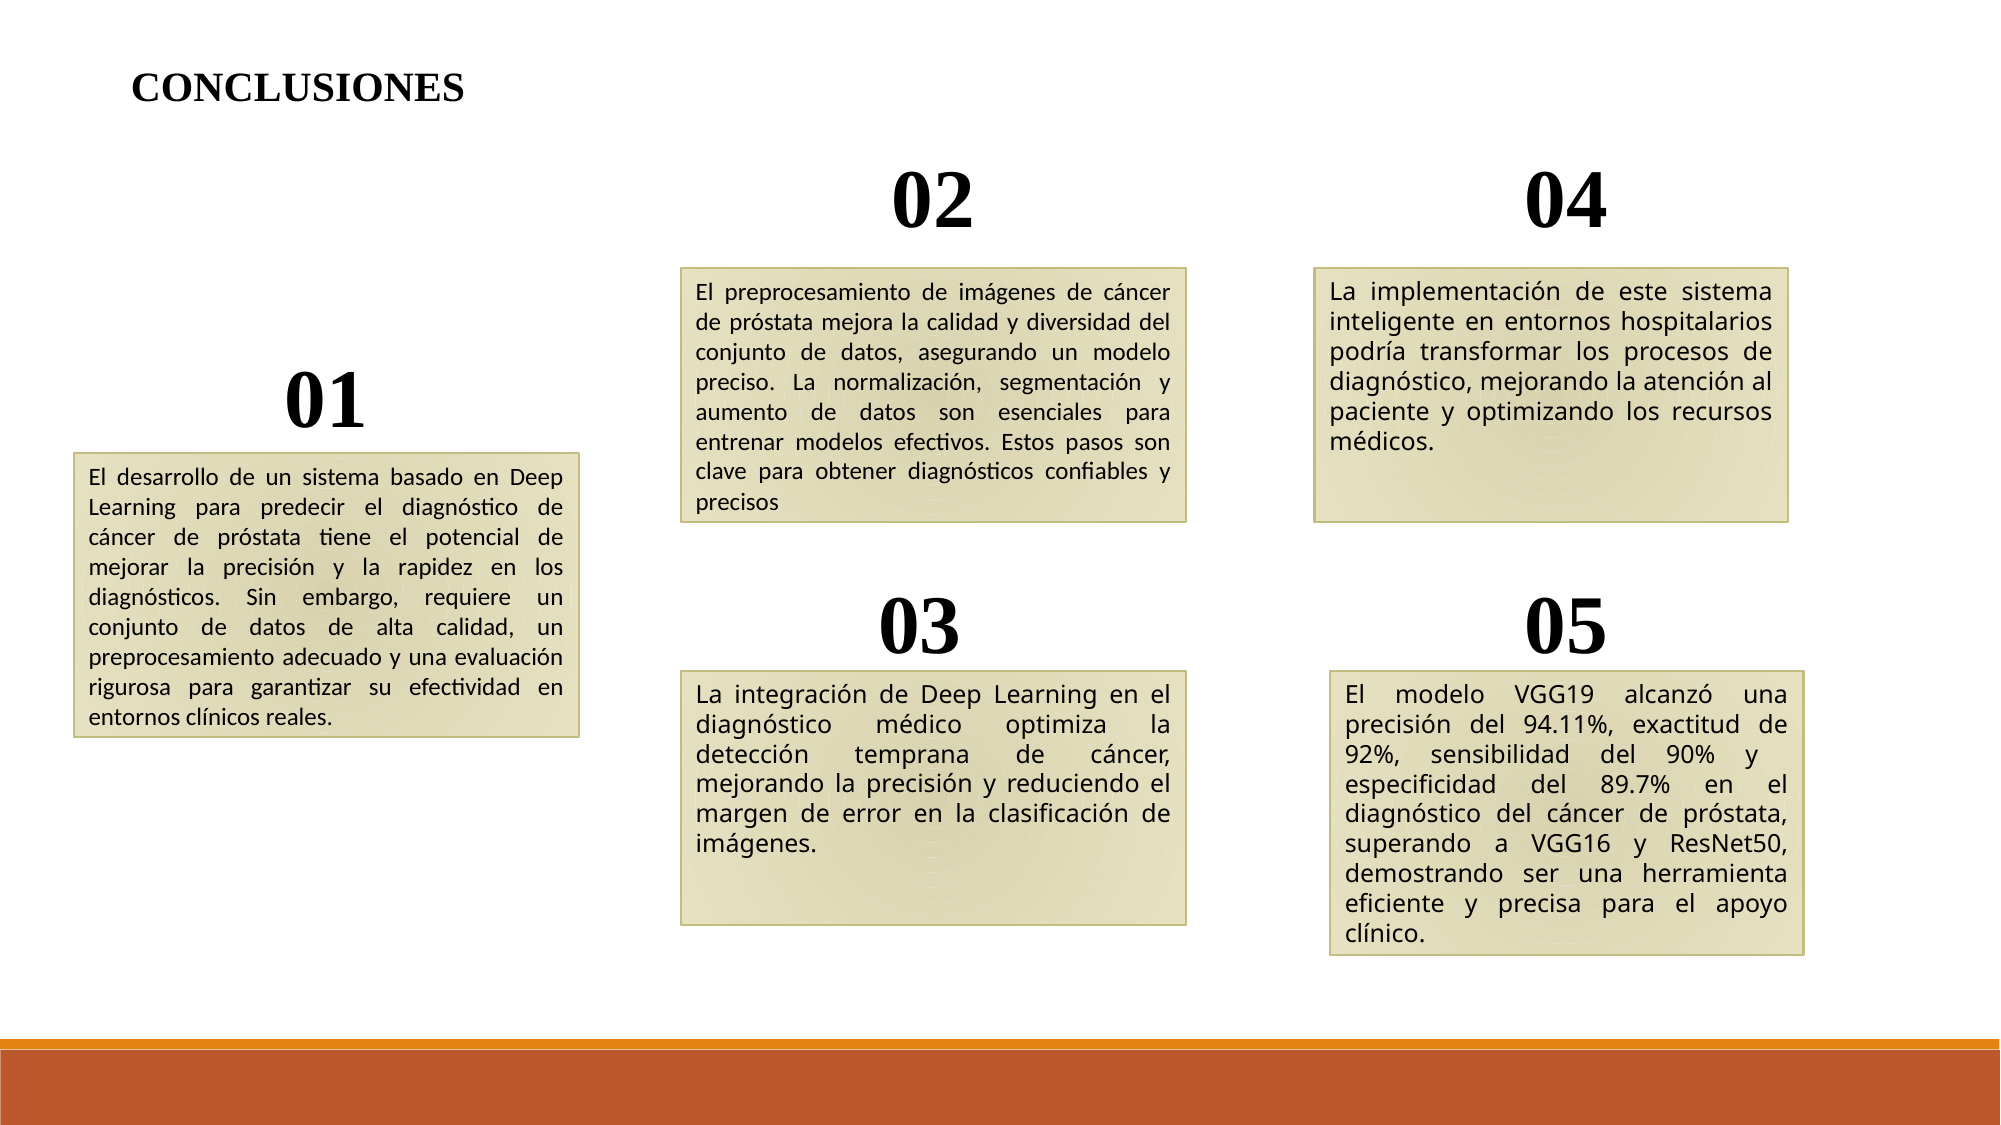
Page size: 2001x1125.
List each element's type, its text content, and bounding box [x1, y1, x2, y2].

text_box 02 [877, 137, 991, 252]
text_box CONCLUSIONES [116, 52, 481, 118]
text_box 03 [863, 562, 977, 678]
text_box La implementación de este sistema inteligente en entornos hospitalarios podría transformar los procesos de diagnóstico, mejorando la atención al paciente y optimizando los recursos médicos. [1313, 267, 1789, 523]
text_box 04 [1510, 137, 1624, 252]
text_box El preprocesamiento de imágenes de cáncer de próstata mejora la calidad y diversidad del conjunto de datos, asegurando un modelo preciso. La normalización, segmentación y aumento de datos son esenciales para entrenar modelos efectivos. Estos pasos son clave para obtener diagnósticos confiables y precisos [680, 267, 1187, 523]
text_box El modelo VGG19 alcanzó una precisión del 94.11%, exactitud de 92%, sensibilidad del 90% y especificidad del 89.7% en el diagnóstico del cáncer de próstata, superando a VGG16 y ResNet50, demostrando ser una herramienta eficiente y precisa para el apoyo clínico. [1329, 670, 1805, 956]
text_box La integración de Deep Learning en el diagnóstico médico optimiza la detección temprana de cáncer, mejorando la precisión y reduciendo el margen de error en la clasificación de imágenes. [680, 670, 1187, 926]
text_box 01 [269, 336, 384, 452]
text_box 05 [1510, 562, 1624, 678]
text_box El desarrollo de un sistema basado en Deep Learning para predecir el diagnóstico de cáncer de próstata tiene el potencial de mejorar la precisión y la rapidez en los diagnósticos. Sin embargo, requiere un conjunto de datos de alta calidad, un preprocesamiento adecuado y una evaluación rigurosa para garantizar su efectividad en entornos clínicos reales. [73, 452, 580, 738]
